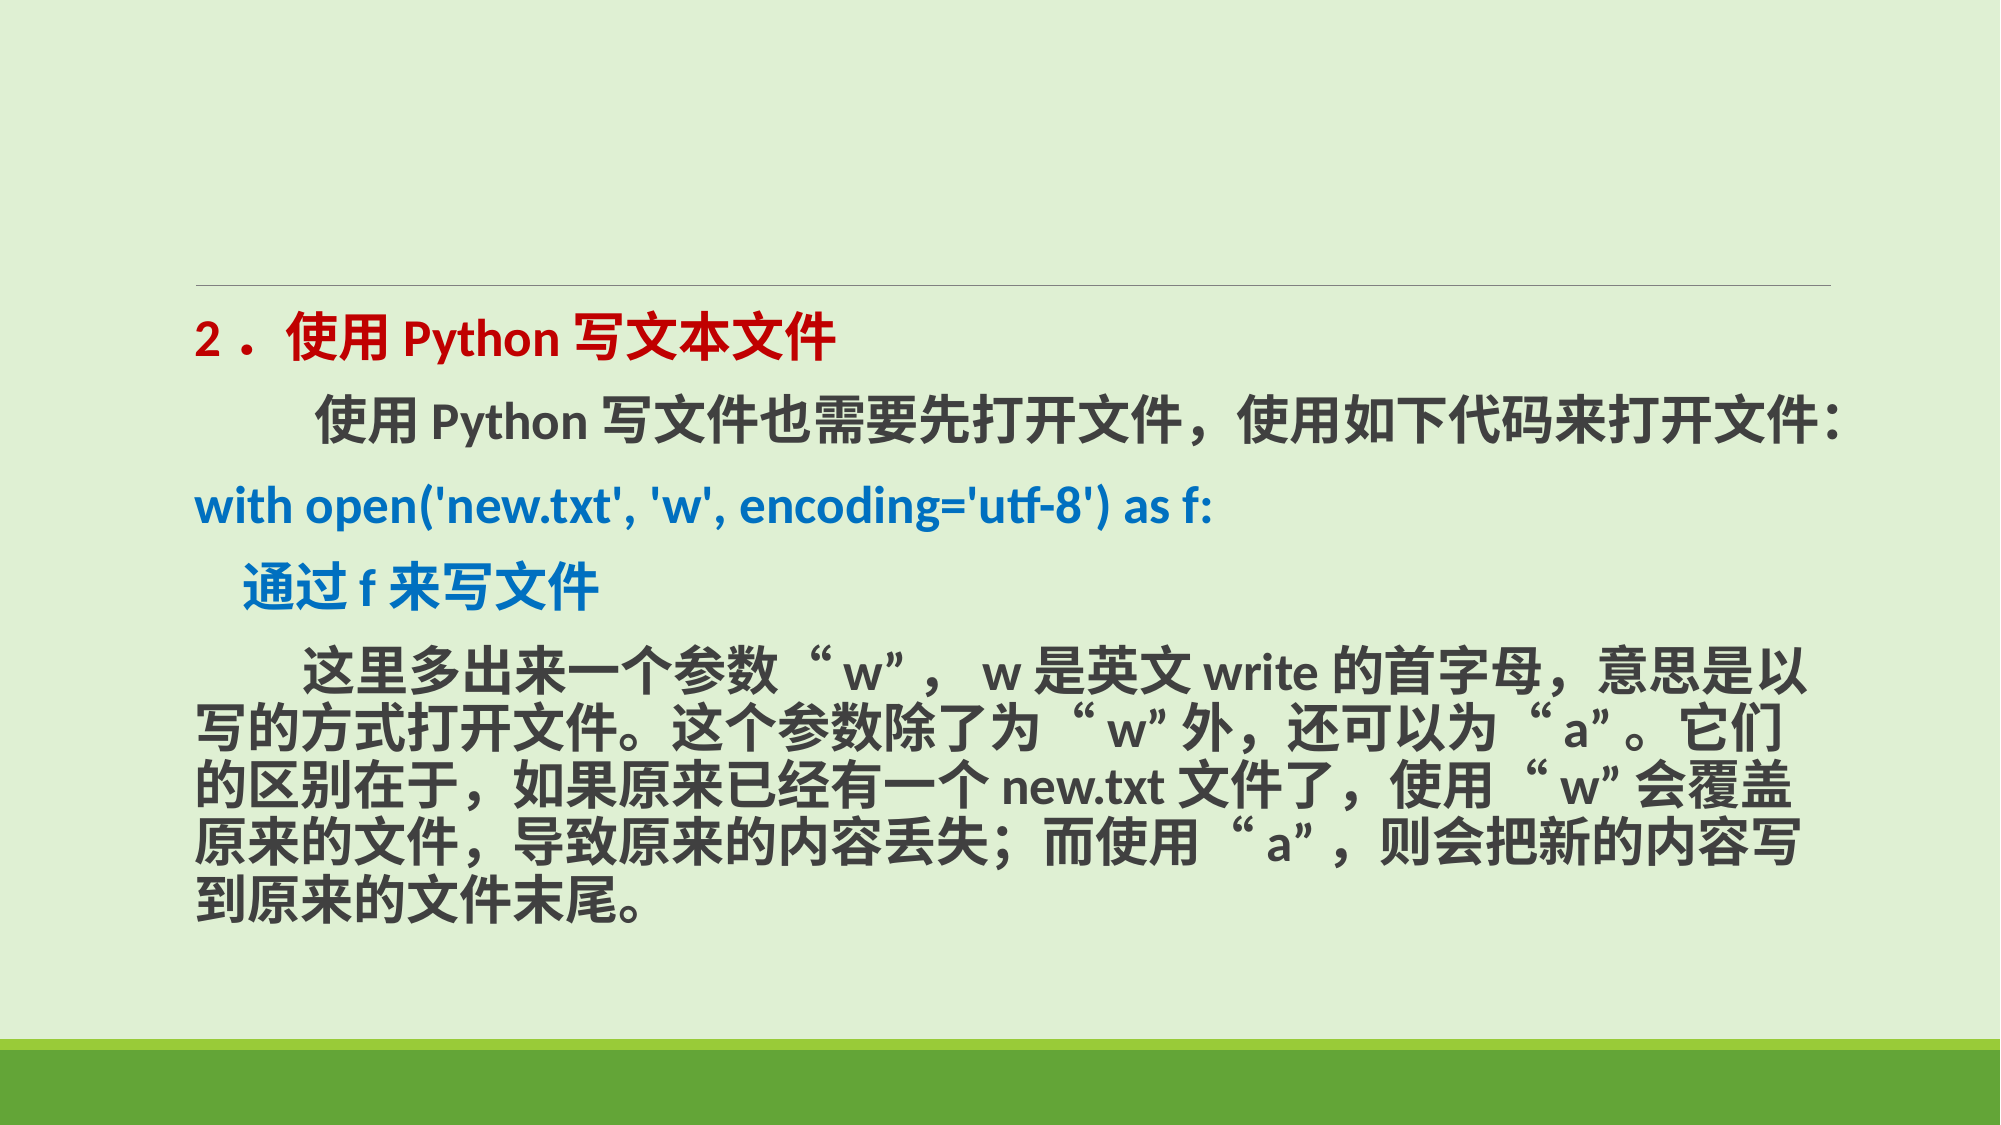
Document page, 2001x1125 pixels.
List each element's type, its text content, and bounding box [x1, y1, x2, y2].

list 2．使用Python写文本文件 使用Python写文件也需要先打开文件，使用如下代码来打开文件： with open('new.txt', 'w', encoding='utf-8') as f: 通过f来写文件 这里多出来一个参数“w”，w是英文write的首字母，意思是以写的方式打开文件。这个参数除了为“w”外，还可以为“a”。它们的区别在于，如果原来已经有一个new.txt文件了，使用“w”会覆盖原来的文件，导致原来的内容丢失；而使用“a”，则会把新的内容写到原来的文件末尾。 [180, 302, 1830, 963]
